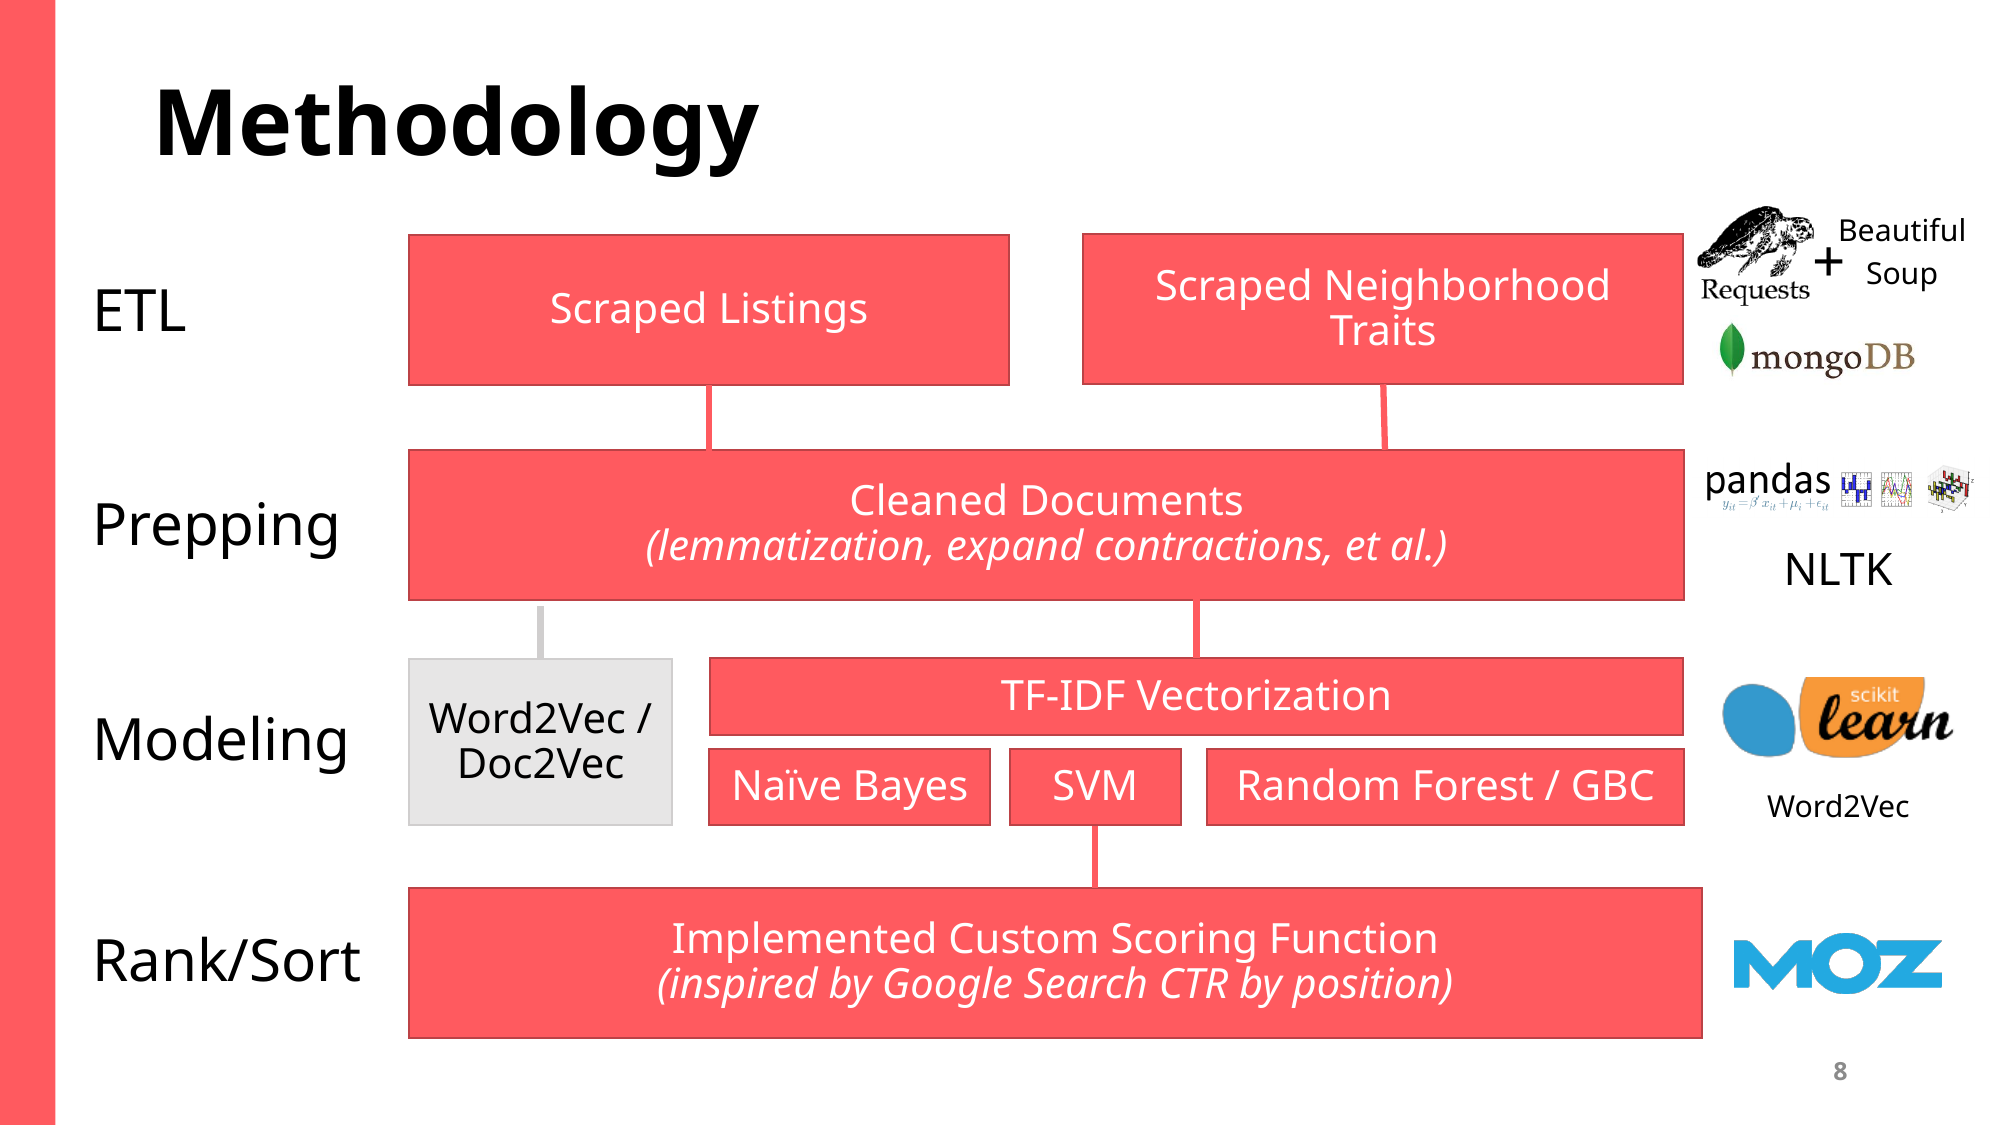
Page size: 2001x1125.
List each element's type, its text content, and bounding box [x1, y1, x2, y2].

text_box Prepping [77, 449, 407, 604]
picture [1692, 457, 1990, 518]
text_box Modeling [77, 658, 408, 825]
text_box NLTK [1739, 539, 1937, 604]
picture [1734, 933, 1942, 994]
title Methodology [137, 59, 1863, 191]
text_box SVM [1009, 748, 1182, 826]
slide_number 8 [1770, 1042, 1863, 1103]
text_box Cleaned Documents (lemmatization, expand contractions, et al.) [408, 449, 1685, 601]
text_box Word2Vec [1694, 783, 1983, 833]
picture [1712, 315, 1921, 385]
list ETL [77, 239, 407, 385]
text_box Beautiful Soup [1821, 199, 1983, 307]
picture [1694, 199, 1815, 307]
text_box Scraped Neighborhood Traits [1082, 233, 1684, 385]
text_box Rank/Sort [77, 906, 408, 1020]
text_box Naïve Bayes [708, 748, 991, 826]
text_box Word2Vec / Doc2Vec [408, 658, 673, 826]
text_box Random Forest / GBC [1206, 748, 1685, 826]
text_box + [1749, 210, 1910, 315]
text_box Implemented Custom Scoring Function (inspired by Google Search CTR by position) [408, 887, 1703, 1039]
picture [1721, 677, 1956, 762]
text_box TF-IDF Vectorization [709, 657, 1684, 736]
text_box Scraped Listings [408, 234, 1010, 386]
